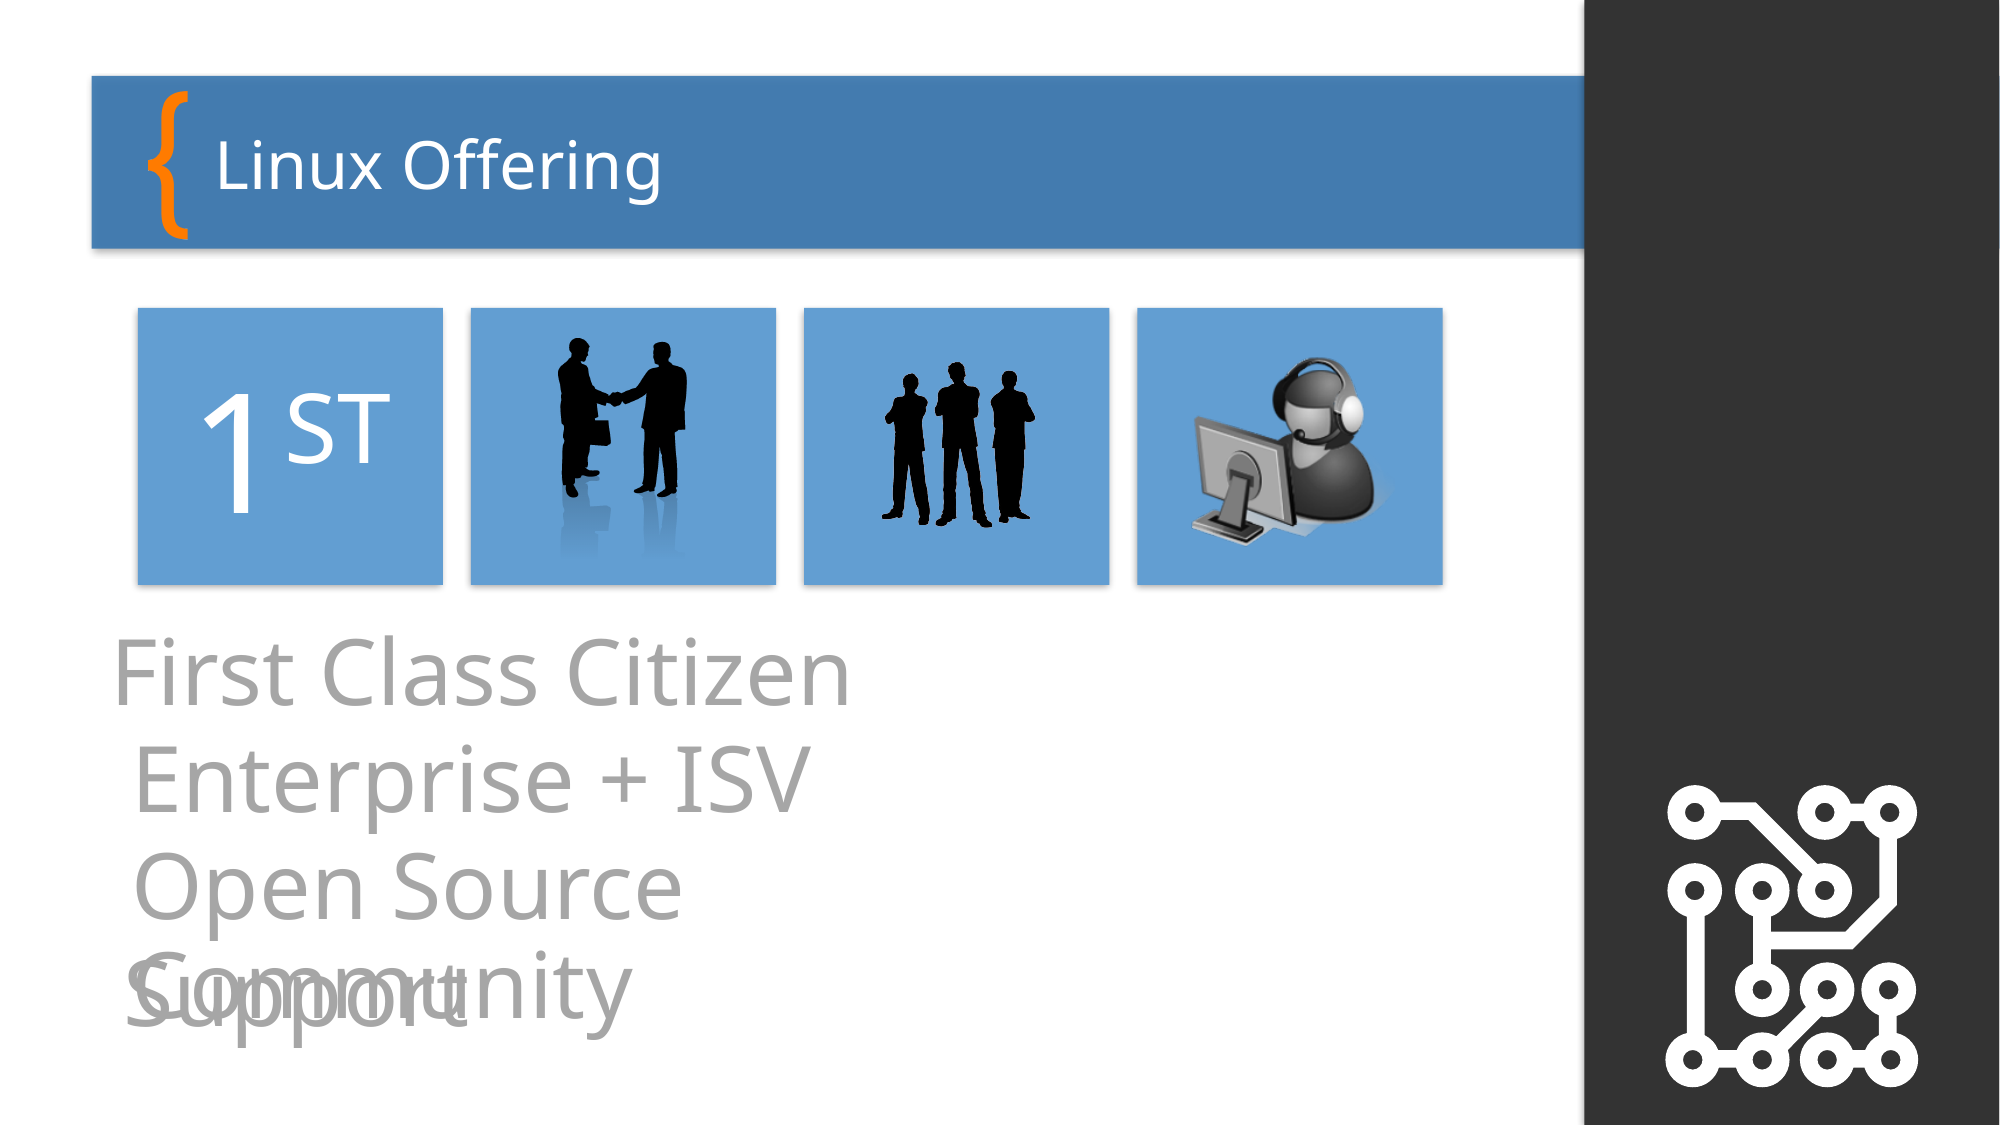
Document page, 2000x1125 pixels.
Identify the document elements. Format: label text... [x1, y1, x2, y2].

text_box Enterprise + ISV [131, 733, 848, 833]
text_box [1799, 962, 1919, 1088]
text_box [1734, 785, 1918, 1018]
text_box [1584, 0, 2000, 1125]
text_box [803, 307, 1110, 586]
text_box 1ST [137, 307, 444, 586]
text_box First Class Citizen [110, 626, 855, 726]
text_box Open Source Community [131, 840, 1170, 1038]
text_box [1667, 785, 1853, 918]
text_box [470, 307, 777, 586]
title Linux Offering [99, 75, 1900, 250]
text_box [1137, 307, 1443, 586]
text_box Support [123, 947, 470, 1047]
text_box [1665, 863, 1855, 1088]
